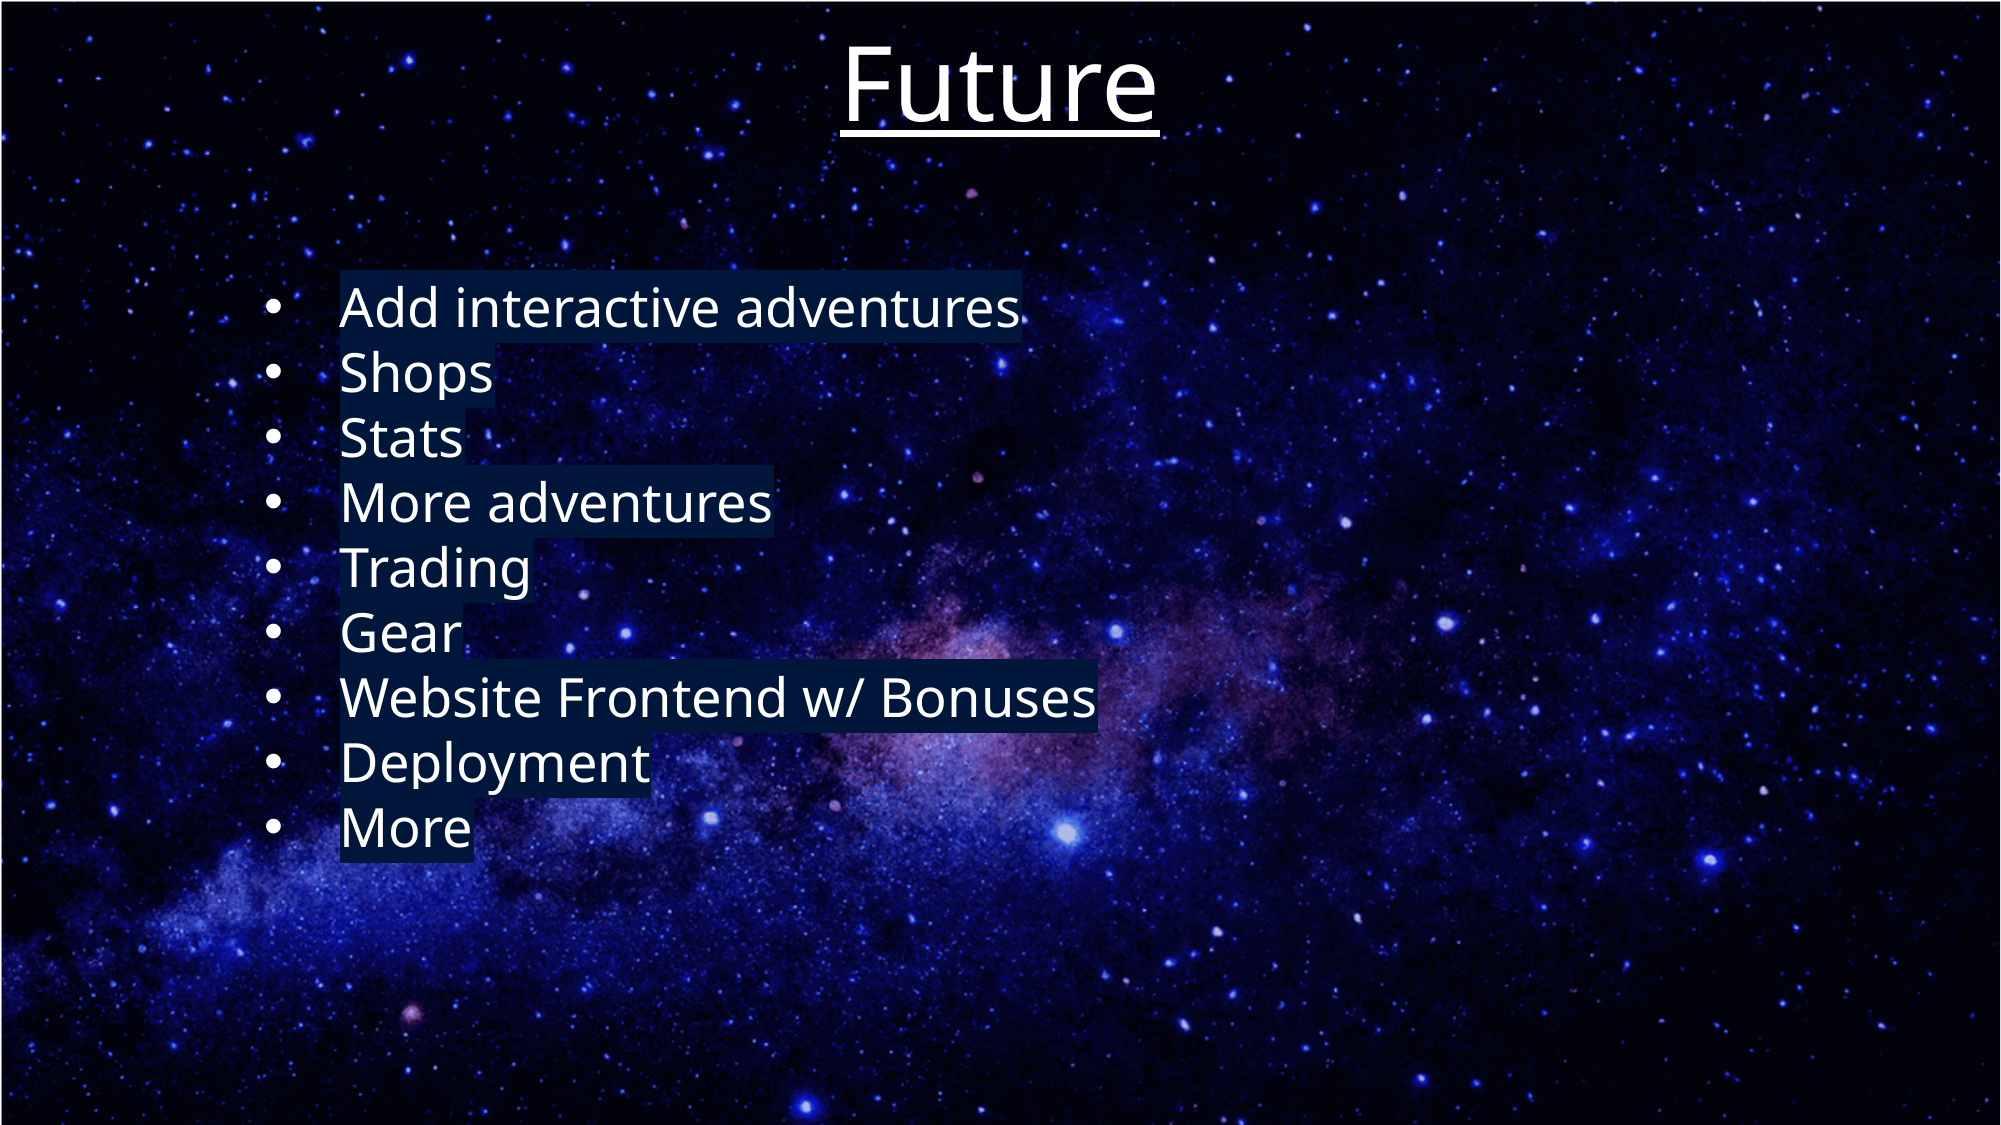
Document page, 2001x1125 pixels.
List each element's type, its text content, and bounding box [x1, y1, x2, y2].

text_box Add interactive adventures Shops Stats More adventures Trading Gear Website Frontend w/ Bonuses Deployment More [249, 265, 1563, 866]
picture [3, 2, 2001, 1125]
text_box Future [824, 10, 1176, 150]
